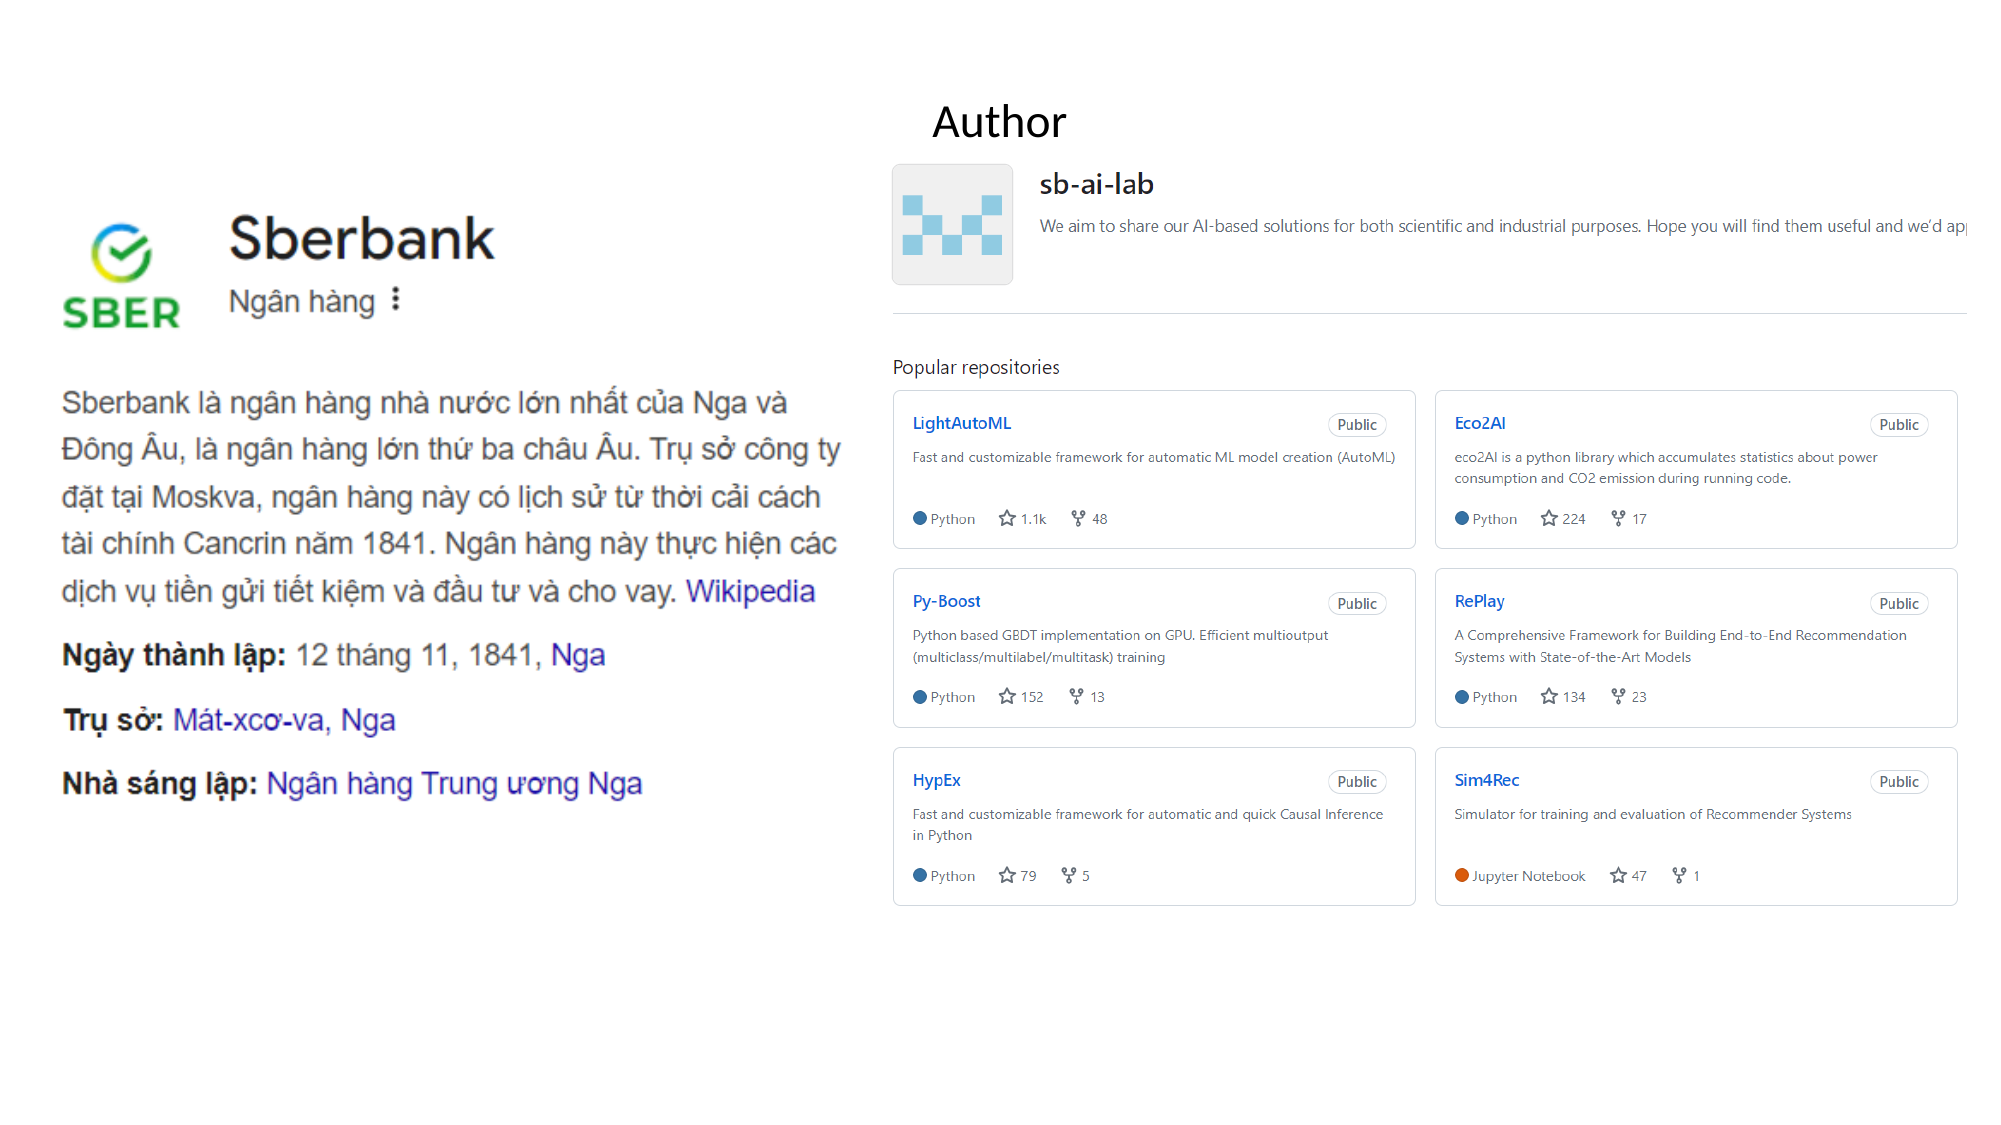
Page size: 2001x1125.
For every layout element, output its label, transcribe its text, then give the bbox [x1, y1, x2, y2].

picture [21, 158, 1968, 915]
title Author [249, 89, 1750, 156]
